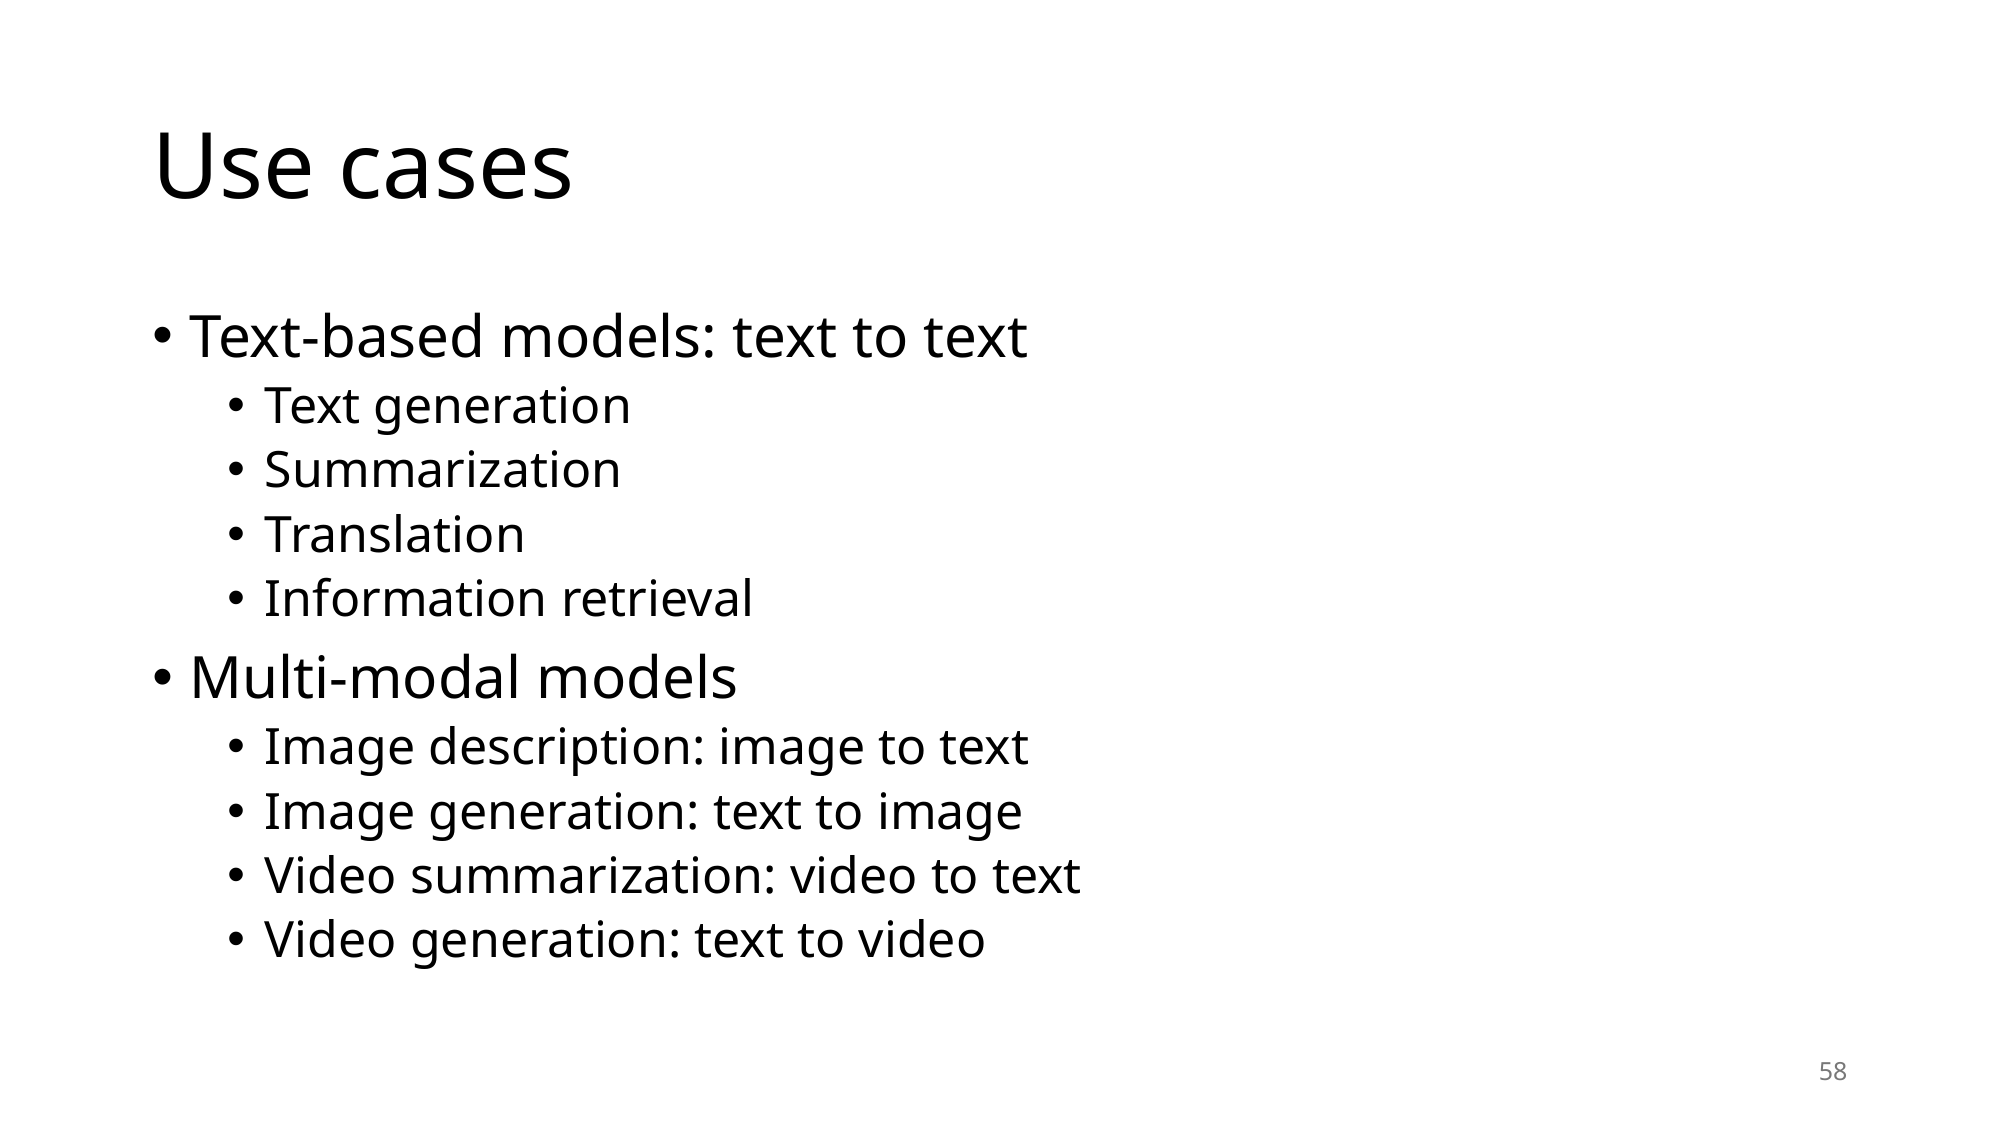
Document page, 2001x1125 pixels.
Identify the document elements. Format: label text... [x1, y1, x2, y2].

title Use cases [137, 59, 1863, 278]
slide_number 58 [1412, 1042, 1863, 1103]
list Text-based models: text to text Text generation Summarization Translation Information retrieval Multi-modal models Image description: image to text Image generation: text to image Video summarization: video to text Video generation: text to video [137, 299, 1863, 1014]
